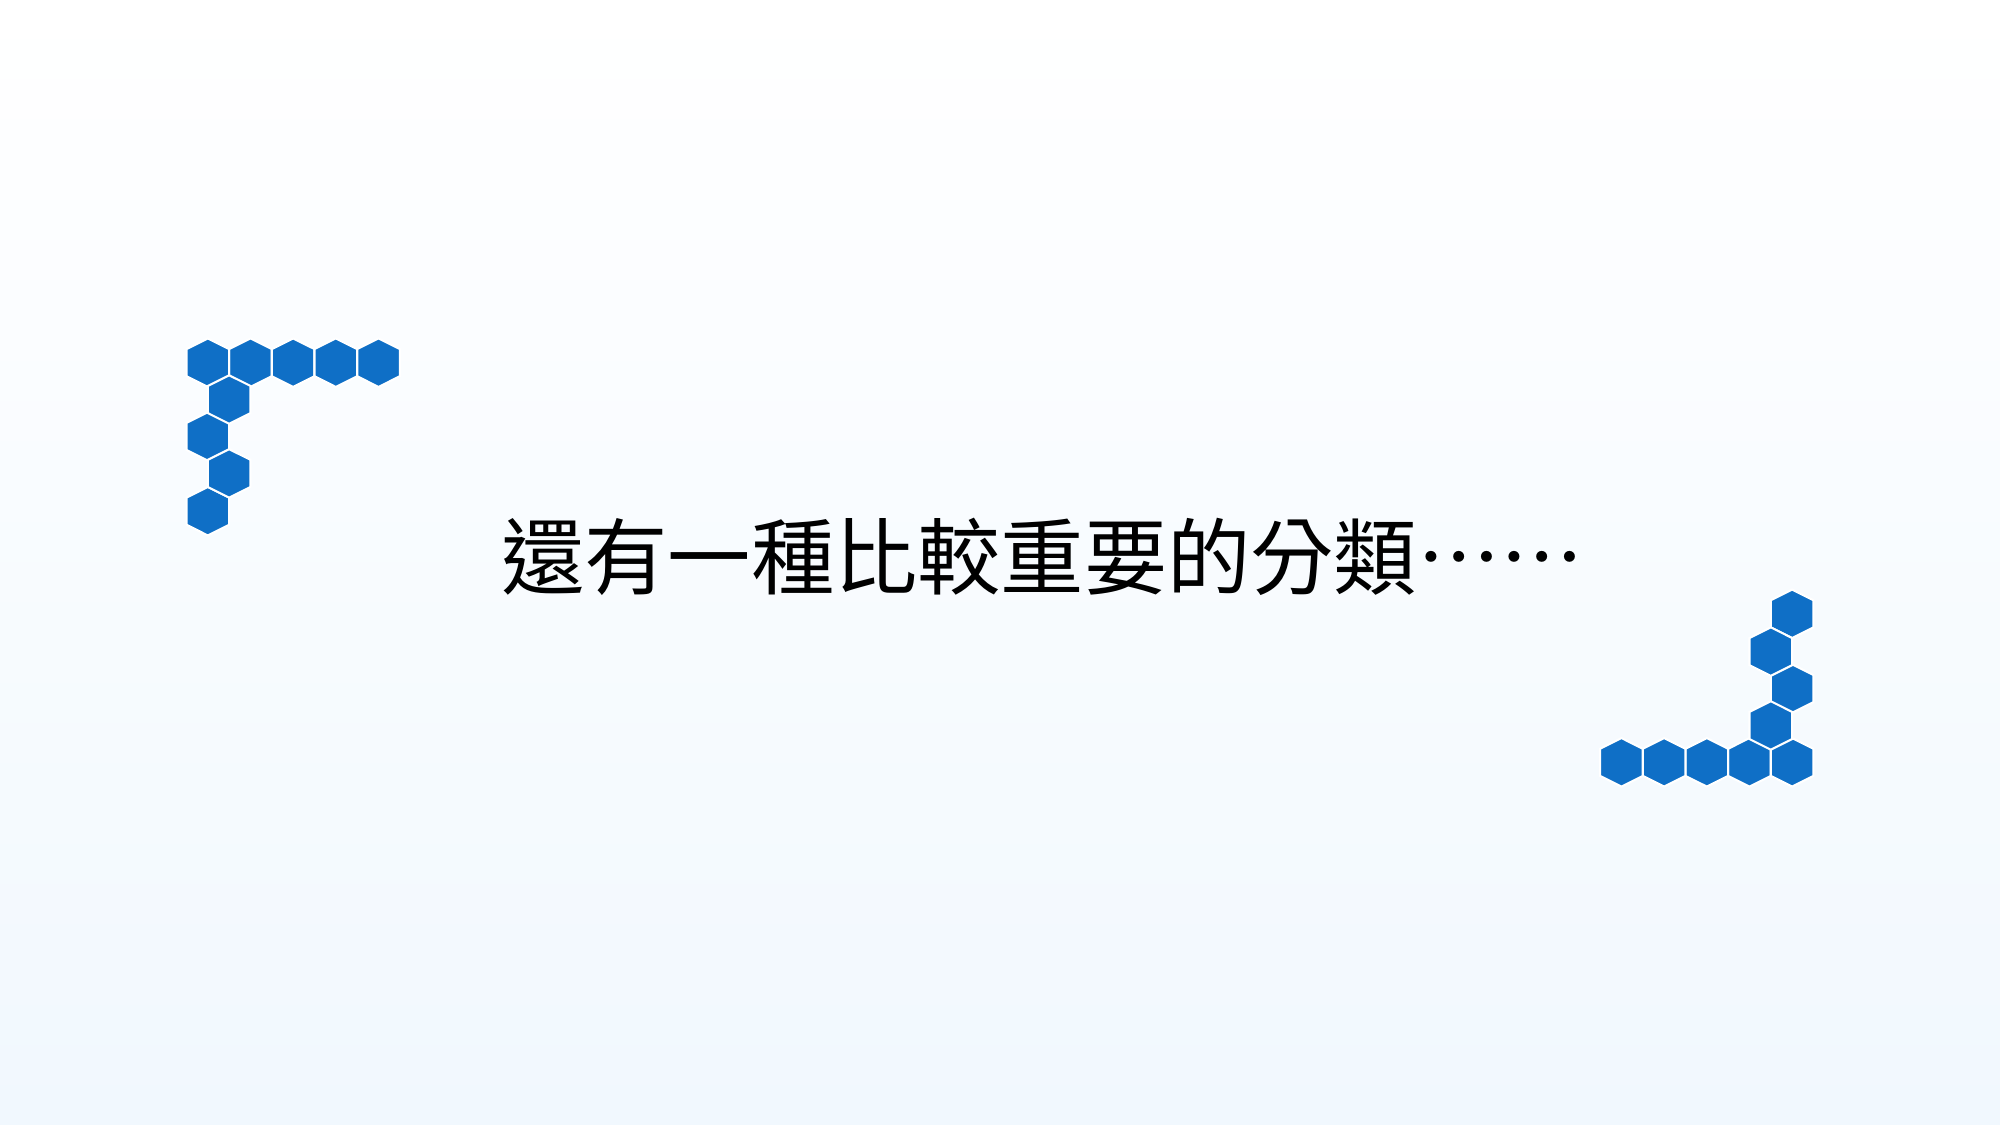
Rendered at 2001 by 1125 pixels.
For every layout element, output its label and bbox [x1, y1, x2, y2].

text_box [186, 338, 1814, 787]
